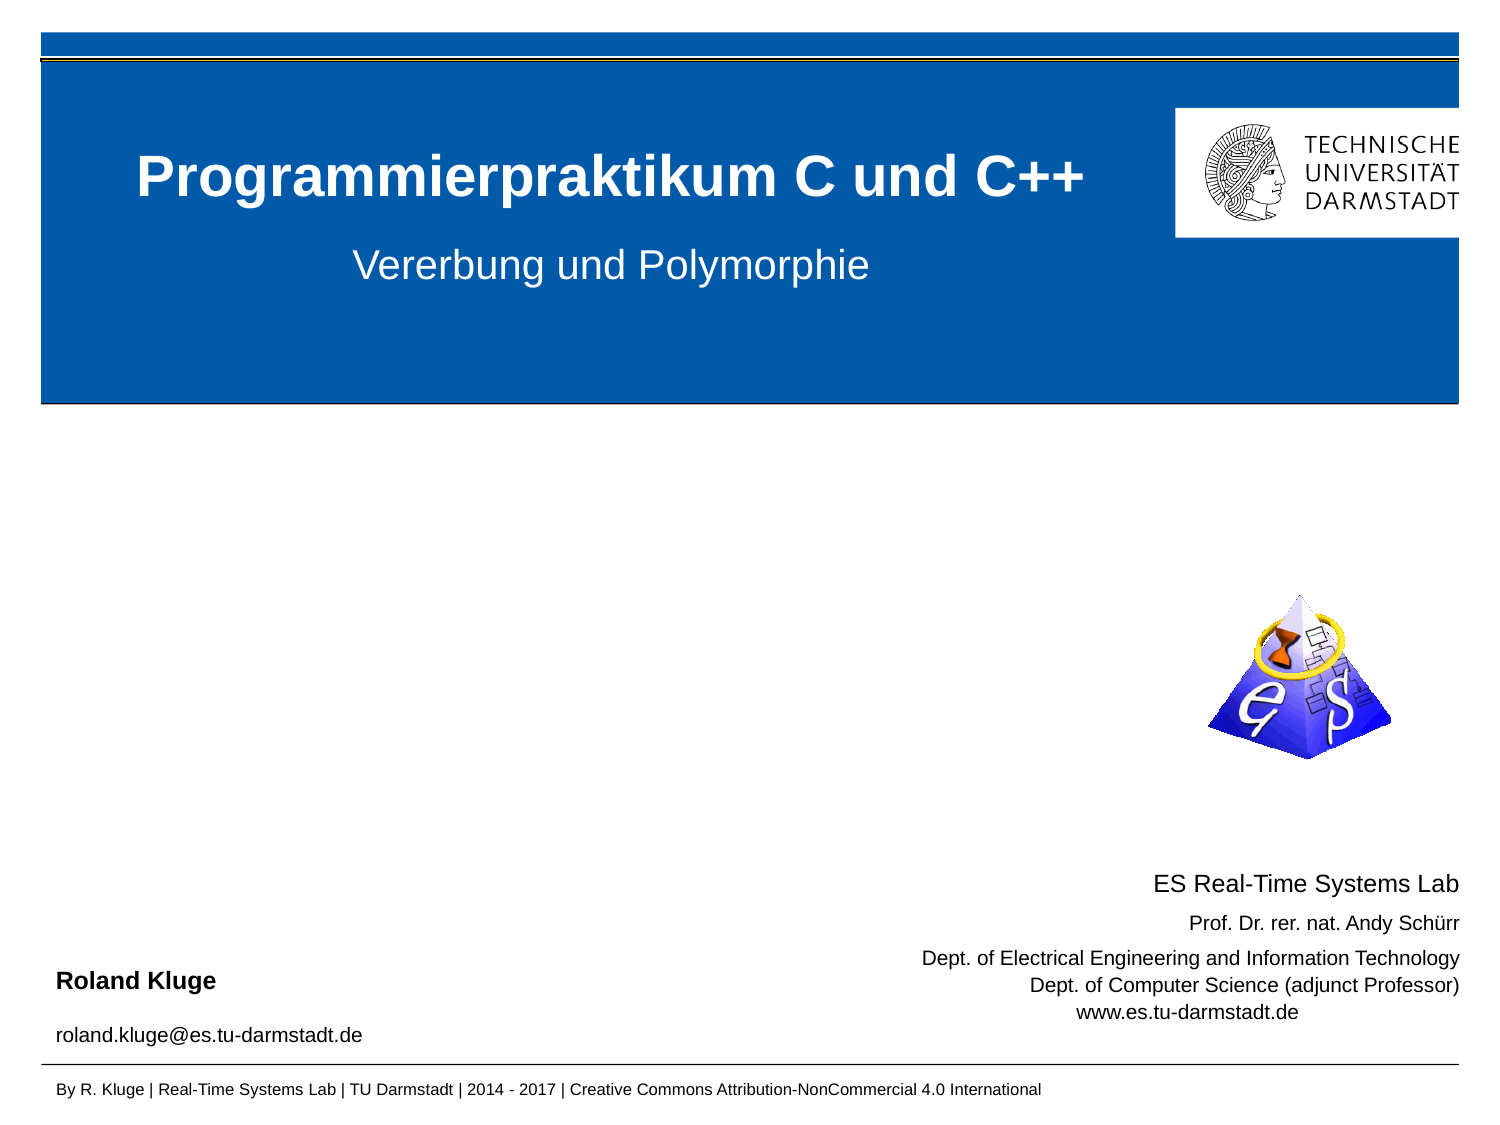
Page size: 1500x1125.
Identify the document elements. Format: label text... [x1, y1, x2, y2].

picture [1208, 591, 1391, 760]
title Programmierpraktikum C und C++ [58, 61, 1164, 209]
picture [1176, 107, 1484, 238]
subtitle Vererbung und Polymorphie [58, 237, 1164, 393]
